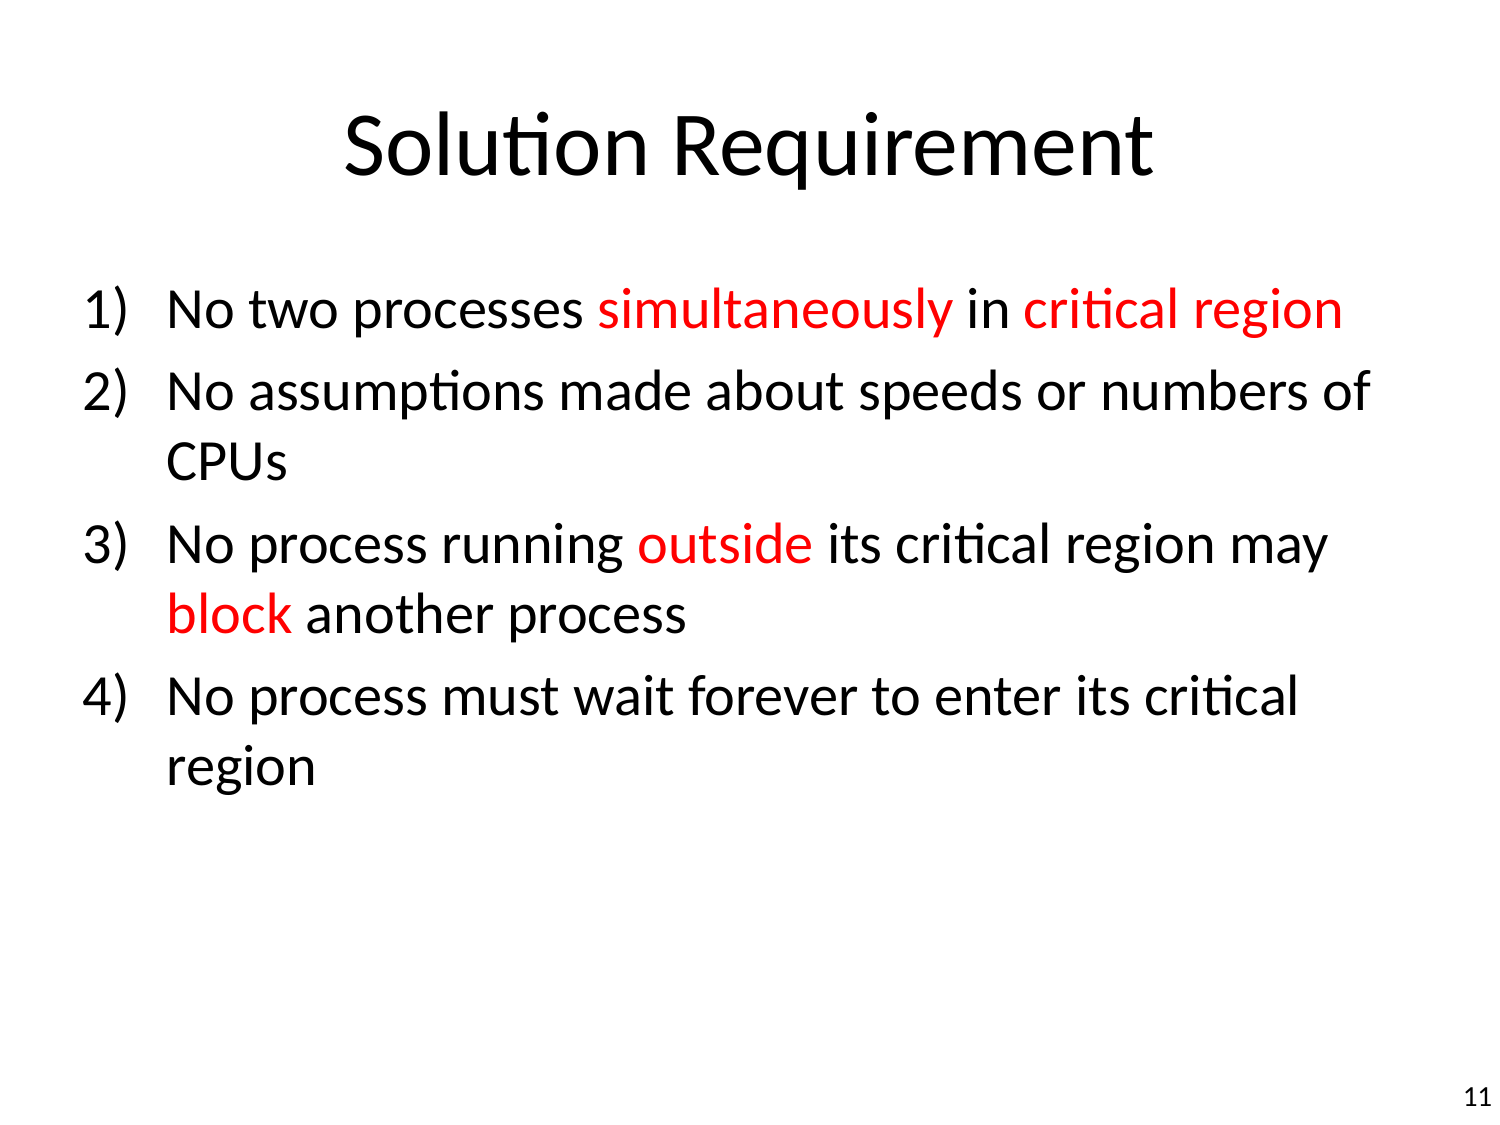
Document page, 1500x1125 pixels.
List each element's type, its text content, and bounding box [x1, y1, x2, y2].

title Solution Requirement [74, 44, 1426, 234]
slide_number 11 [1454, 1070, 1500, 1119]
list No two processes simultaneously in critical region No assumptions made about speeds or numbers of CPUs No process running outside its critical region may block another process No process must wait forever to enter its critical region [74, 261, 1426, 1006]
